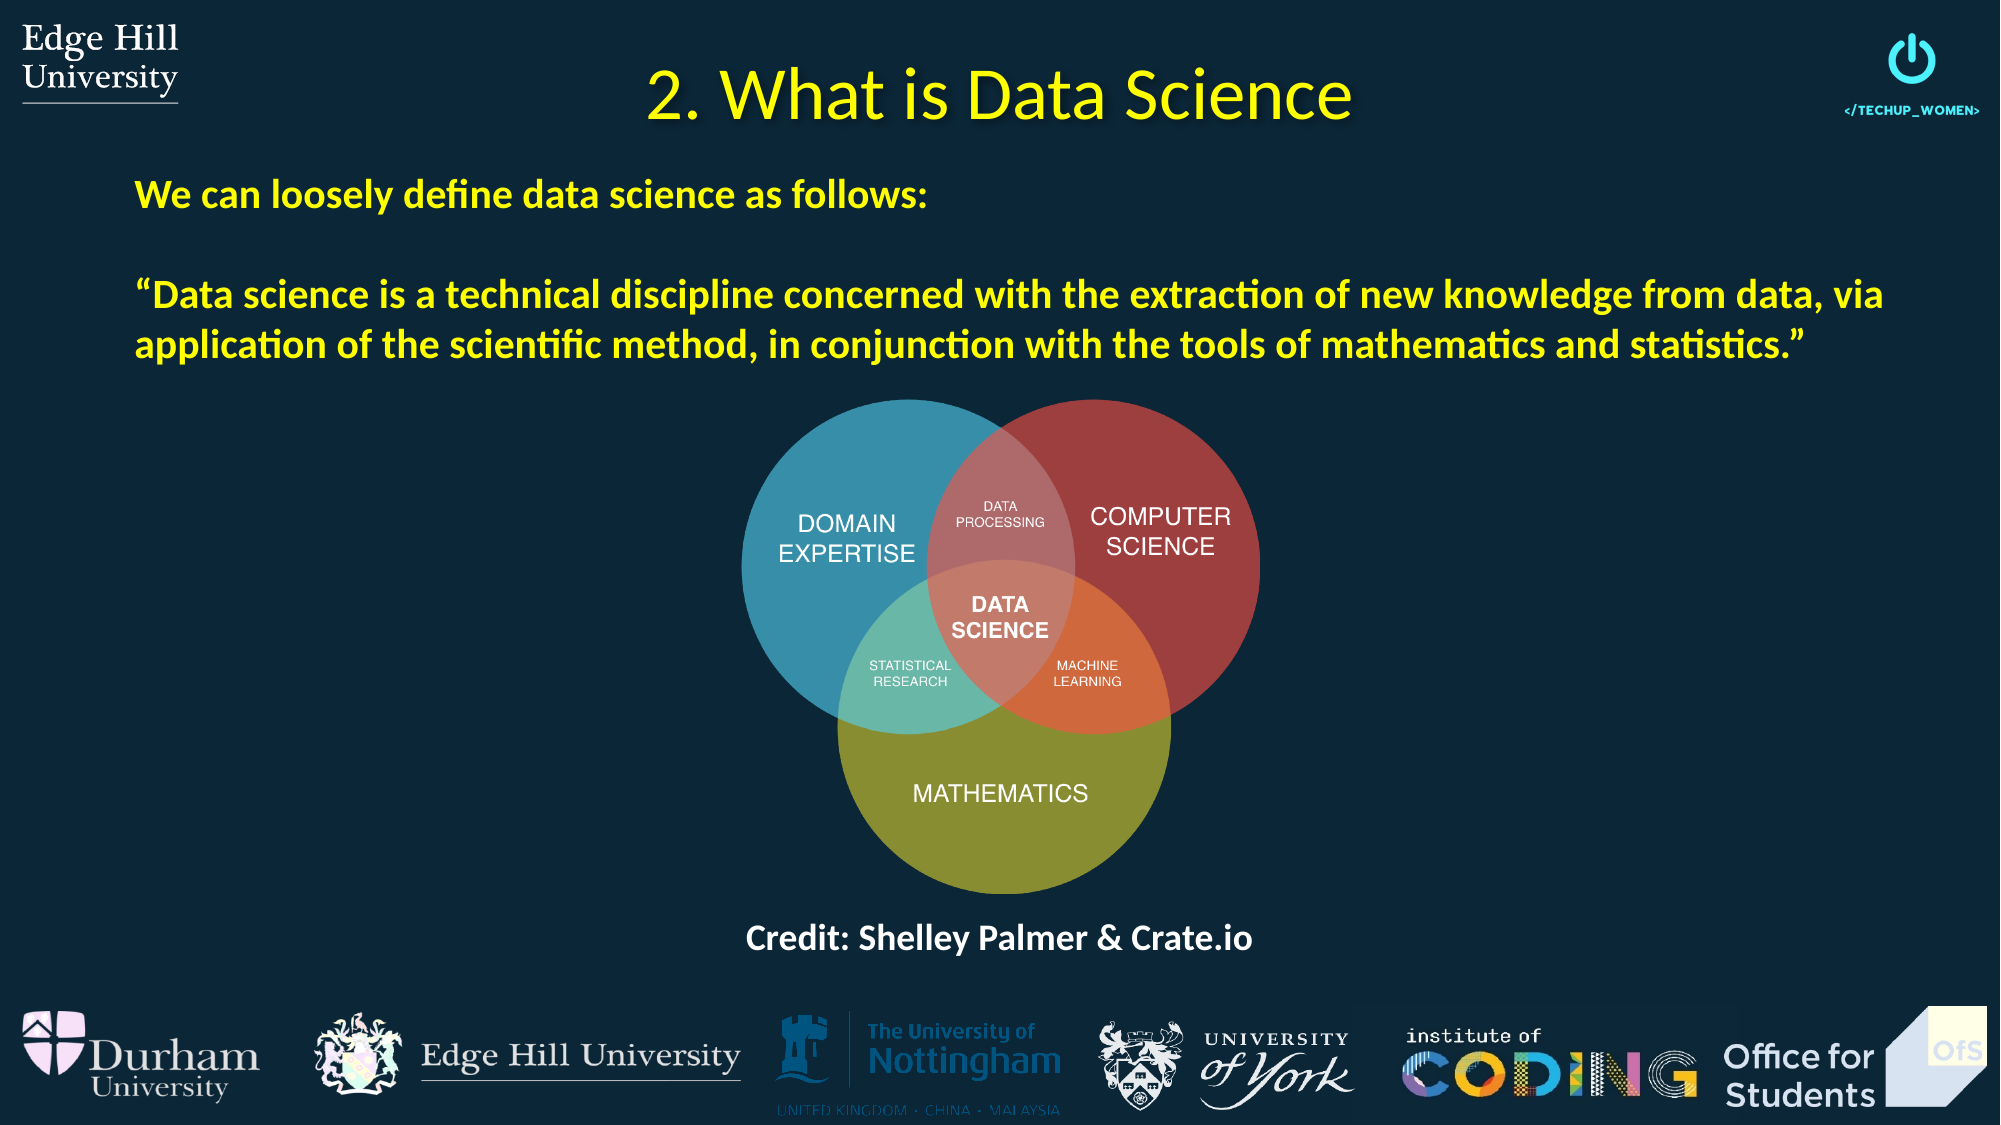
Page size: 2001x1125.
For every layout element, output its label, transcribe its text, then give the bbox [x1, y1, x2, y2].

picture [14, 17, 186, 114]
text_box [729, 398, 1271, 966]
picture [764, 1006, 1071, 1123]
picture [1829, 0, 2000, 146]
picture [1353, 1004, 1739, 1123]
text_box 2. What is Data Science [528, 37, 1472, 142]
text_box We can loosely define data science as follows: “Data science is a technical discipline concerned with the extraction of new knowledge from data, via application of the scientific method, in conjunction with the tools of mathematics and statistics.” [126, 159, 1971, 639]
